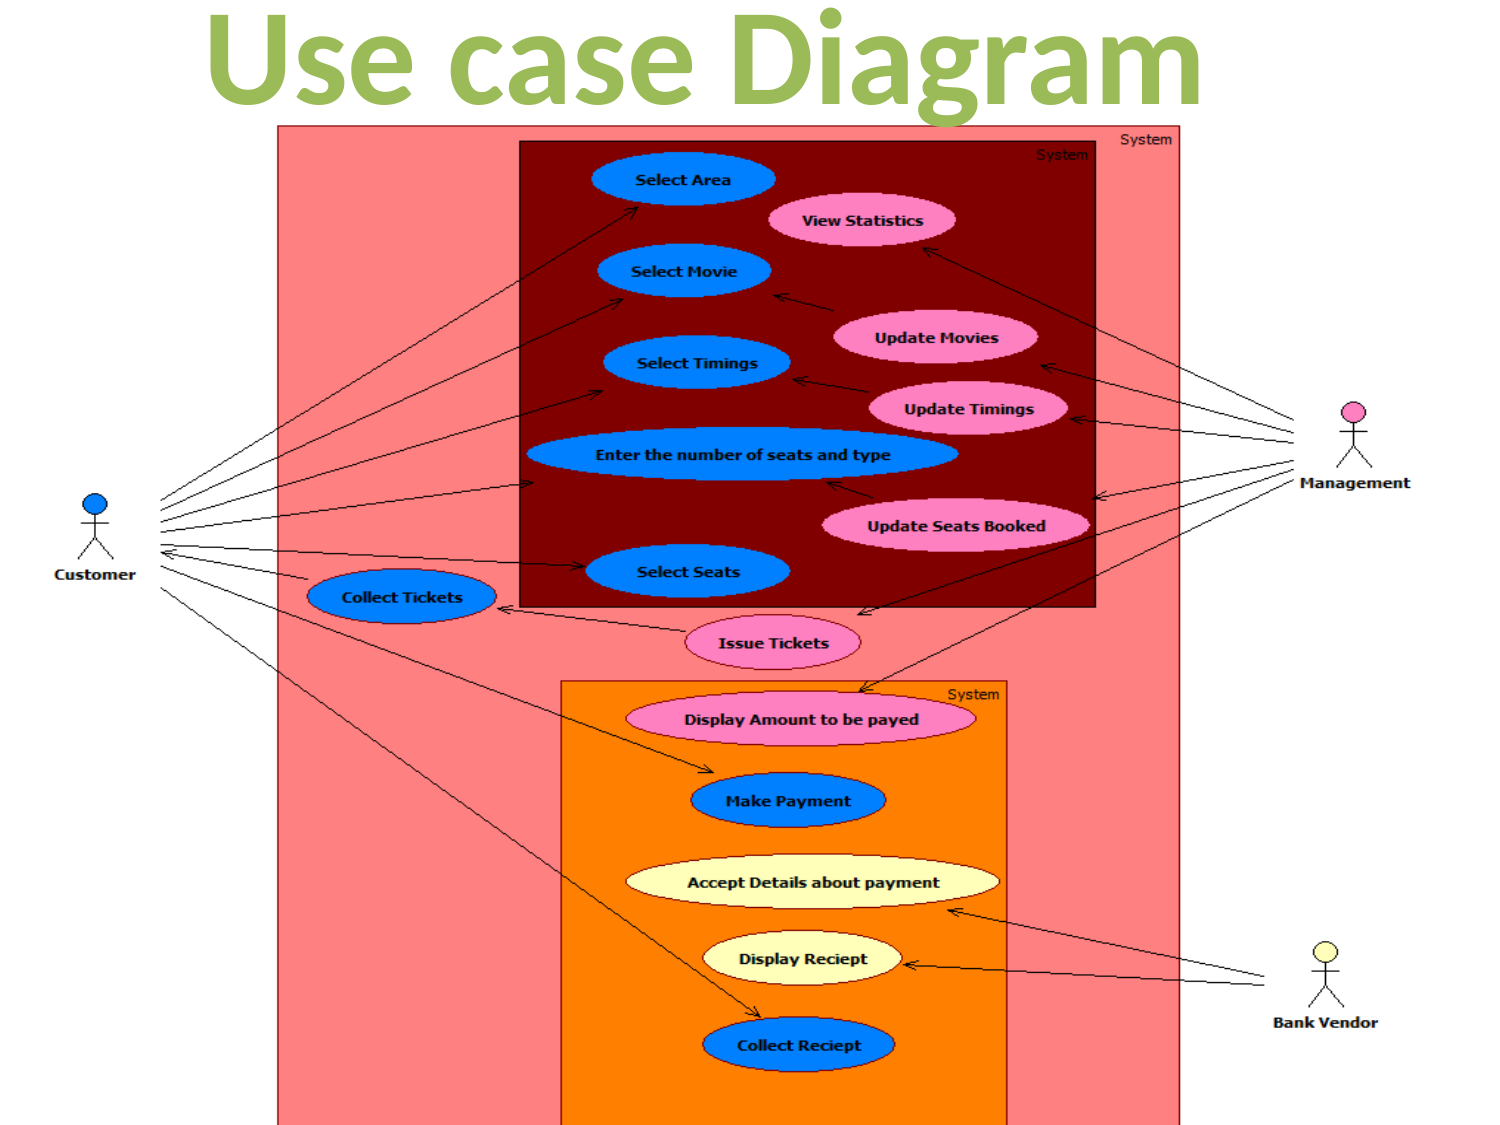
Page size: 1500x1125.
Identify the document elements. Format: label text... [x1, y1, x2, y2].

text_box Use case Diagram [188, 0, 1223, 123]
picture [0, 125, 1446, 1125]
